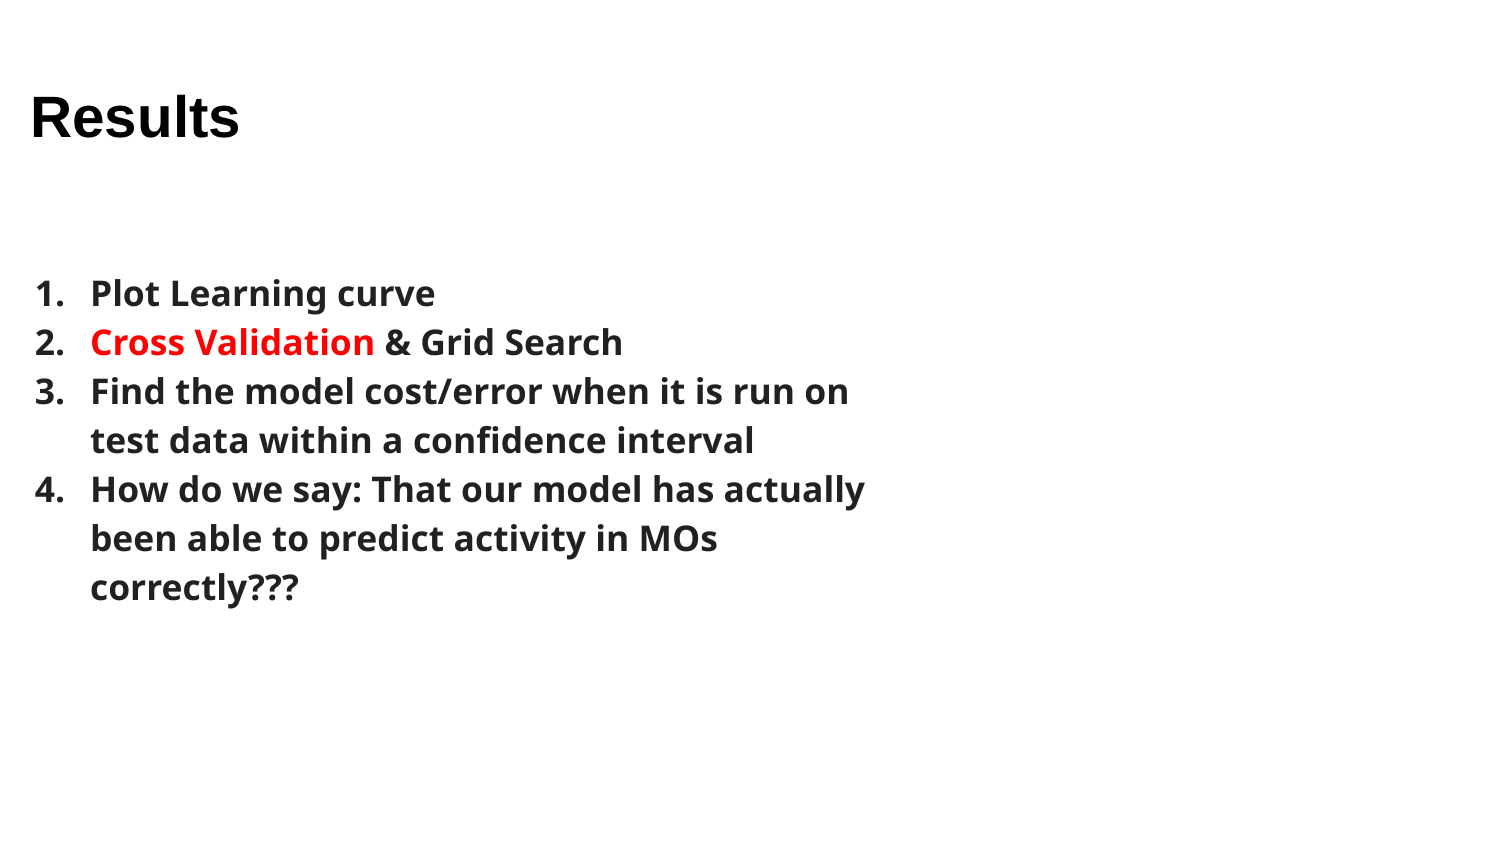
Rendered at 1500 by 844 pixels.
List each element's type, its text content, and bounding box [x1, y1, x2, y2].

text_box Plot Learning curve Cross Validation & Grid Search Find the model cost/error when it is run on test data within a confidence interval How do we say: That our model has actually been able to predict activity in MOs correctly??? [0, 249, 901, 682]
text_box Results [15, 64, 994, 165]
